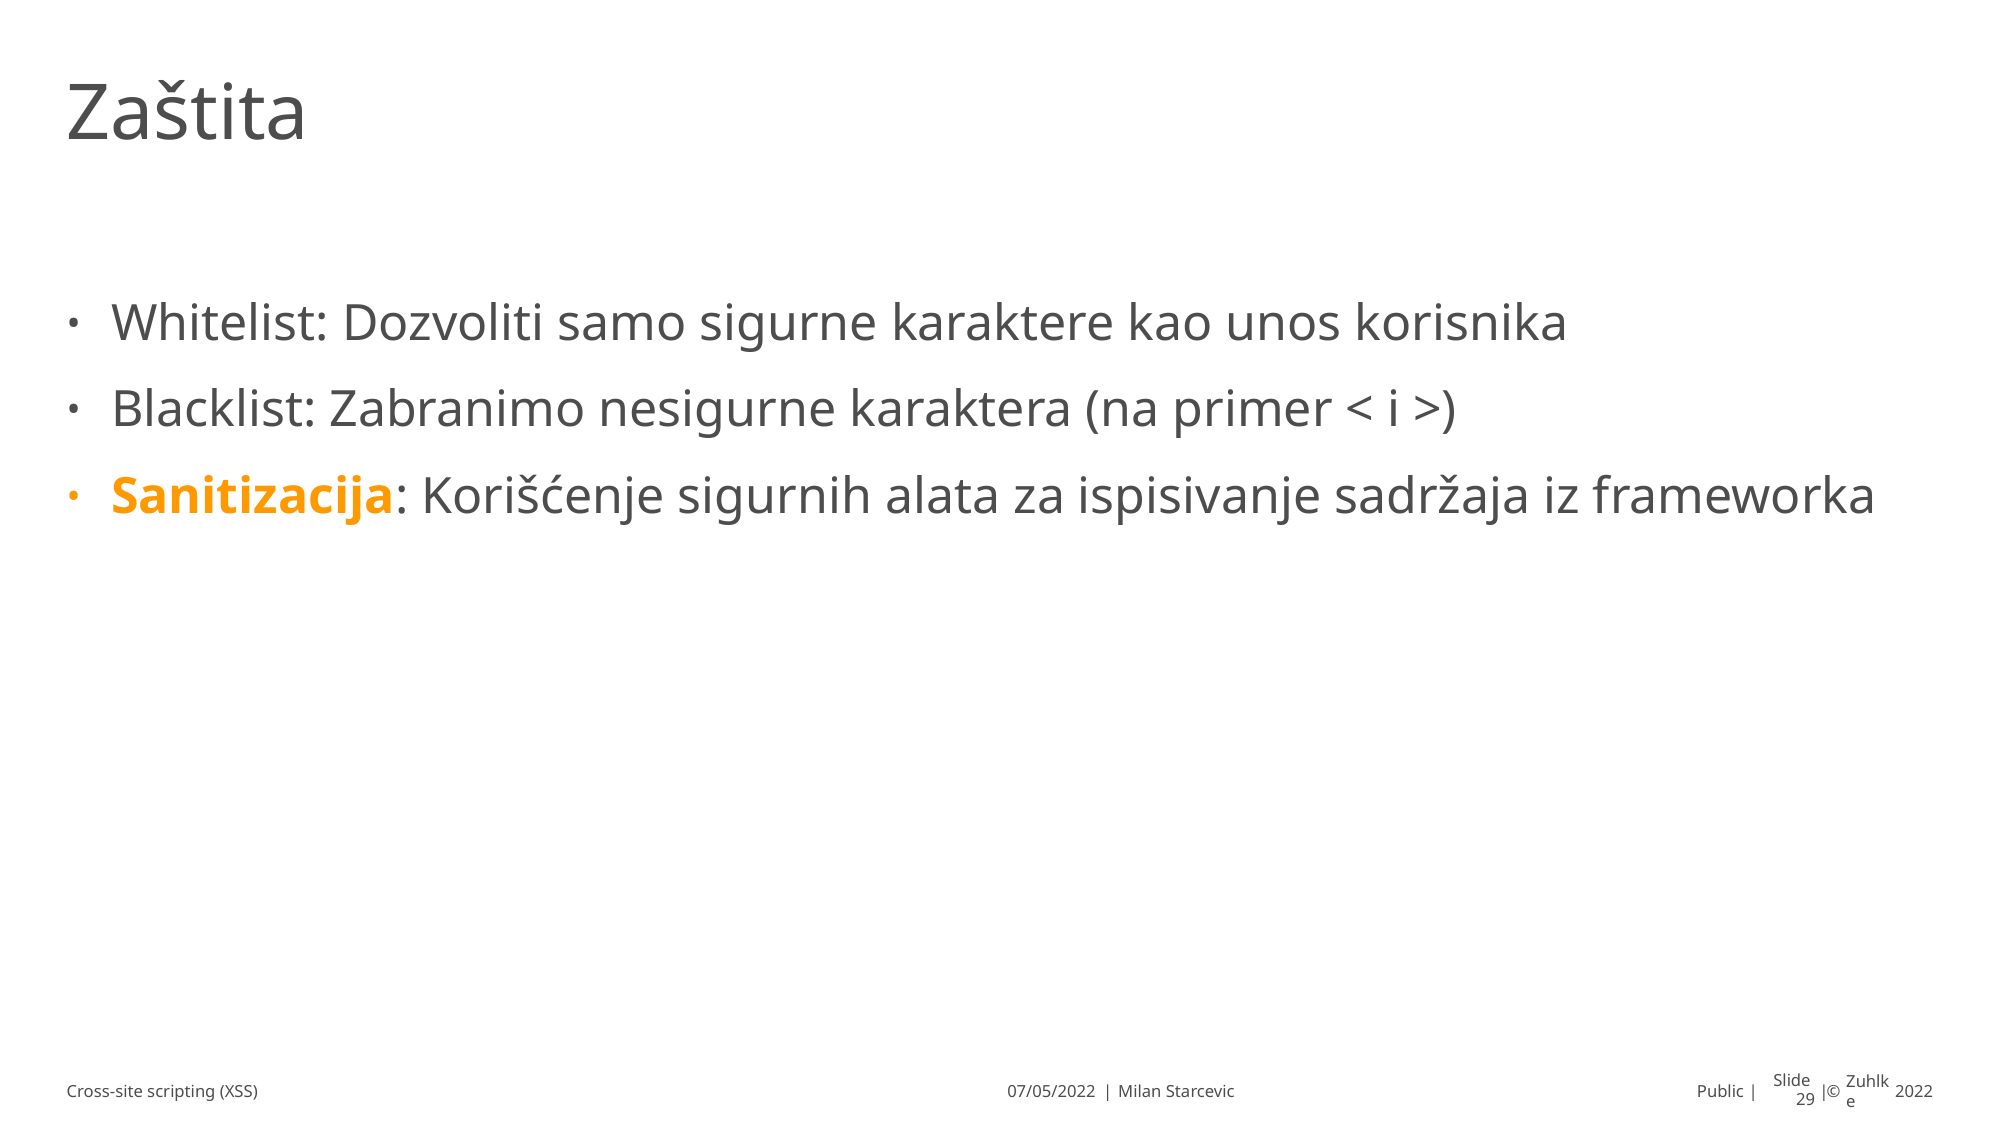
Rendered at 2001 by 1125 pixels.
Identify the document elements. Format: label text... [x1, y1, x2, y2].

list Whitelist: Dozvoliti samo sigurne karaktere kao unos korisnika Blacklist: Zabranimo nesigurne karaktera (na primer < i >) Sanitizacija: Korišćenje sigurnih alata za ispisivanje sadržaja iz frameworka [66, 293, 1934, 1059]
title Zaštita [66, 66, 1934, 177]
